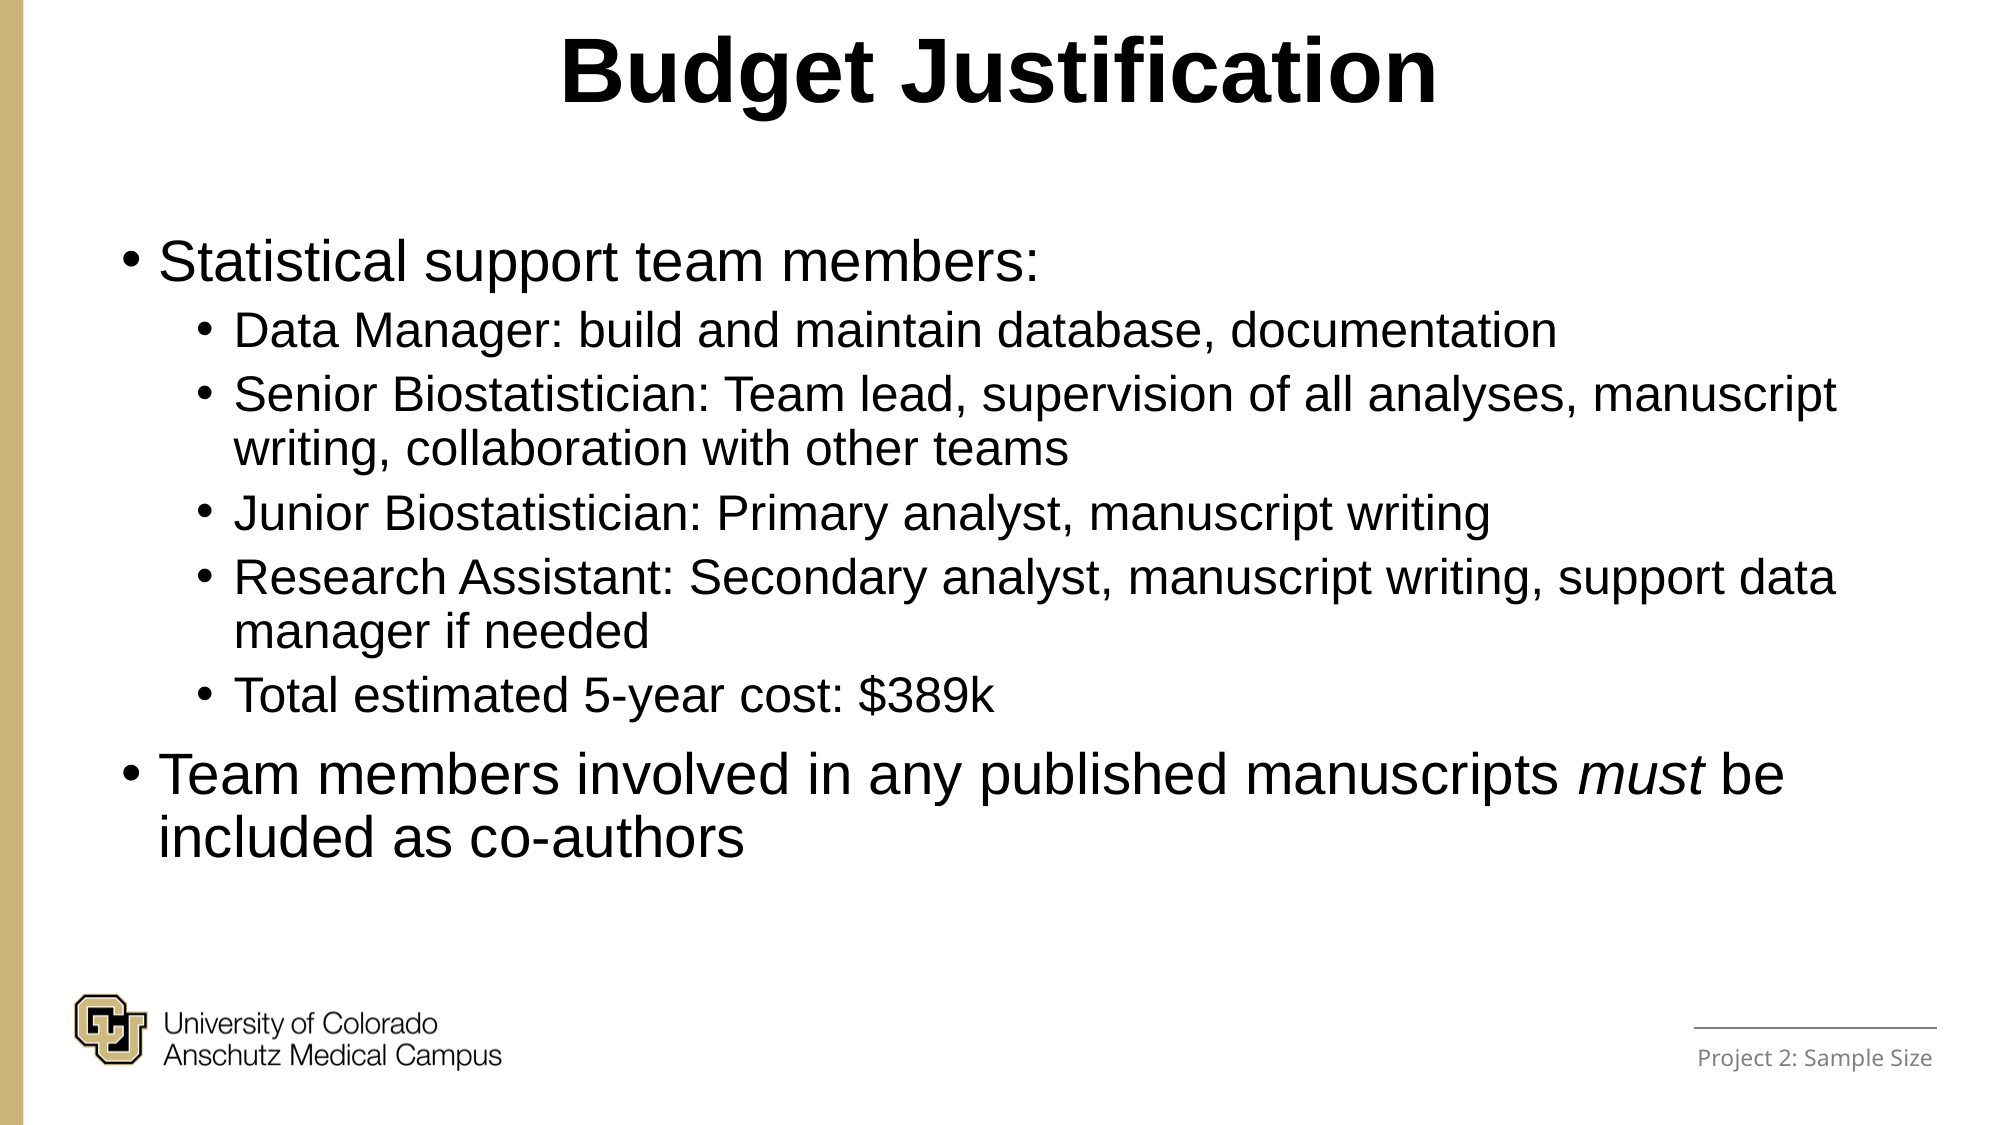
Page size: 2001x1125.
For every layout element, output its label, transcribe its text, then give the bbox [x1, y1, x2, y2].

text_box Budget Justification [106, 15, 1893, 122]
picture [73, 993, 502, 1072]
text_box Statistical support team members: Data Manager: build and maintain database, documentation Senior Biostatistician: Team lead, supervision of all analyses, manuscript writing, collaboration with other teams Junior Biostatistician: Primary analyst, manuscript writing Research Assistant: Secondary analyst, manuscript writing, support data manager if needed Total estimated 5-year cost: $389k Team members involved in any published manuscripts must be included as co-authors [106, 223, 1894, 902]
